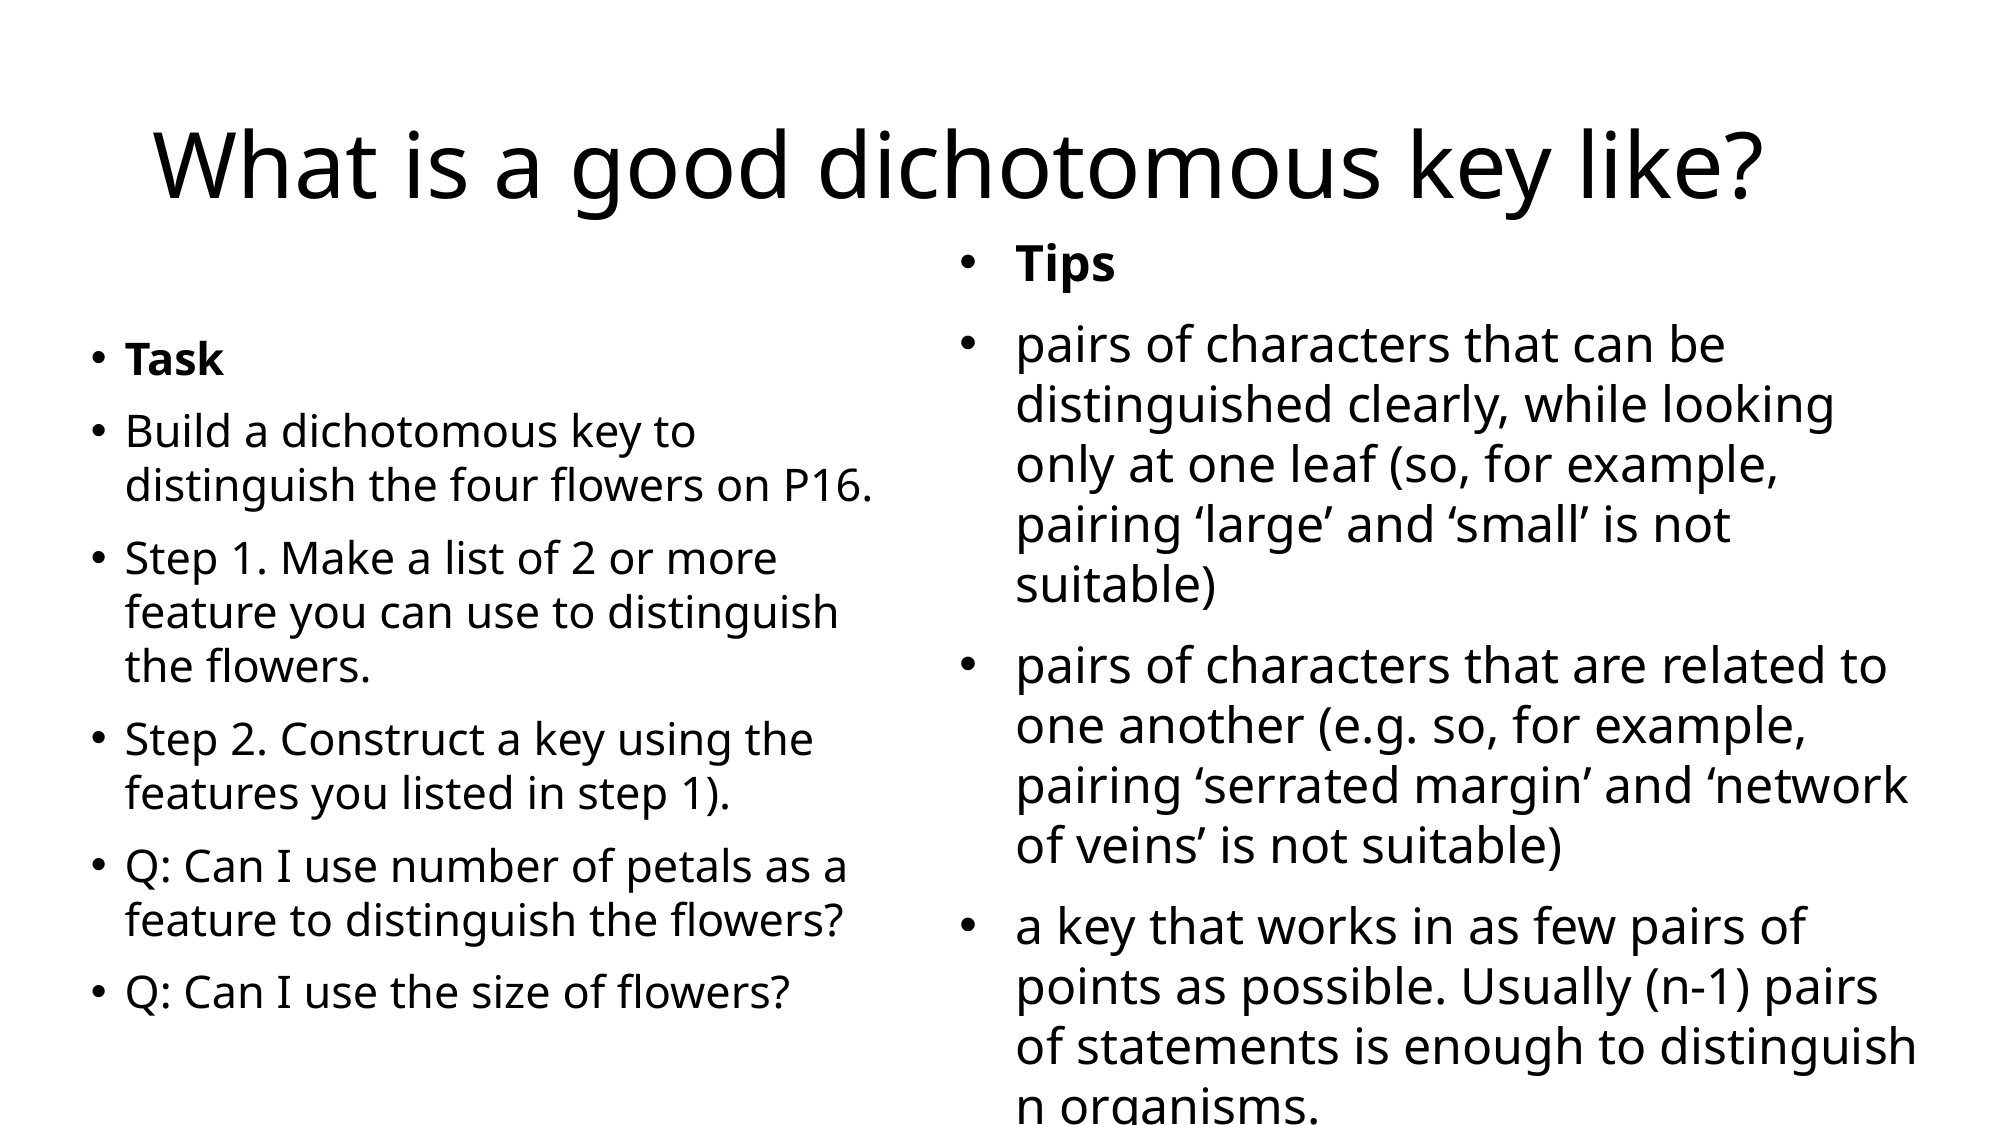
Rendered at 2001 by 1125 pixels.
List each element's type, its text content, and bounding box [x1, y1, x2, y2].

text_box Tips pairs of characters that can be distinguished clearly, while looking only at one leaf (so, for example, pairing ‘large’ and ‘small’ is not suitable) pairs of characters that are related to one another (e.g. so, for example, pairing ‘serrated margin’ and ‘network of veins’ is not suitable) a key that works in as few pairs of points as possible. Usually (n-1) pairs of statements is enough to distinguish n organisms. [944, 224, 1946, 1125]
list Task Build a dichotomous key to distinguish the four flowers on P16. Step 1. Make a list of 2 or more feature you can use to distinguish the flowers. Step 2. Construct a key using the features you listed in step 1). Q: Can I use number of petals as a feature to distinguish the flowers? Q: Can I use the size of flowers? [75, 322, 893, 1037]
title What is a good dichotomous key like? [137, 59, 1863, 278]
